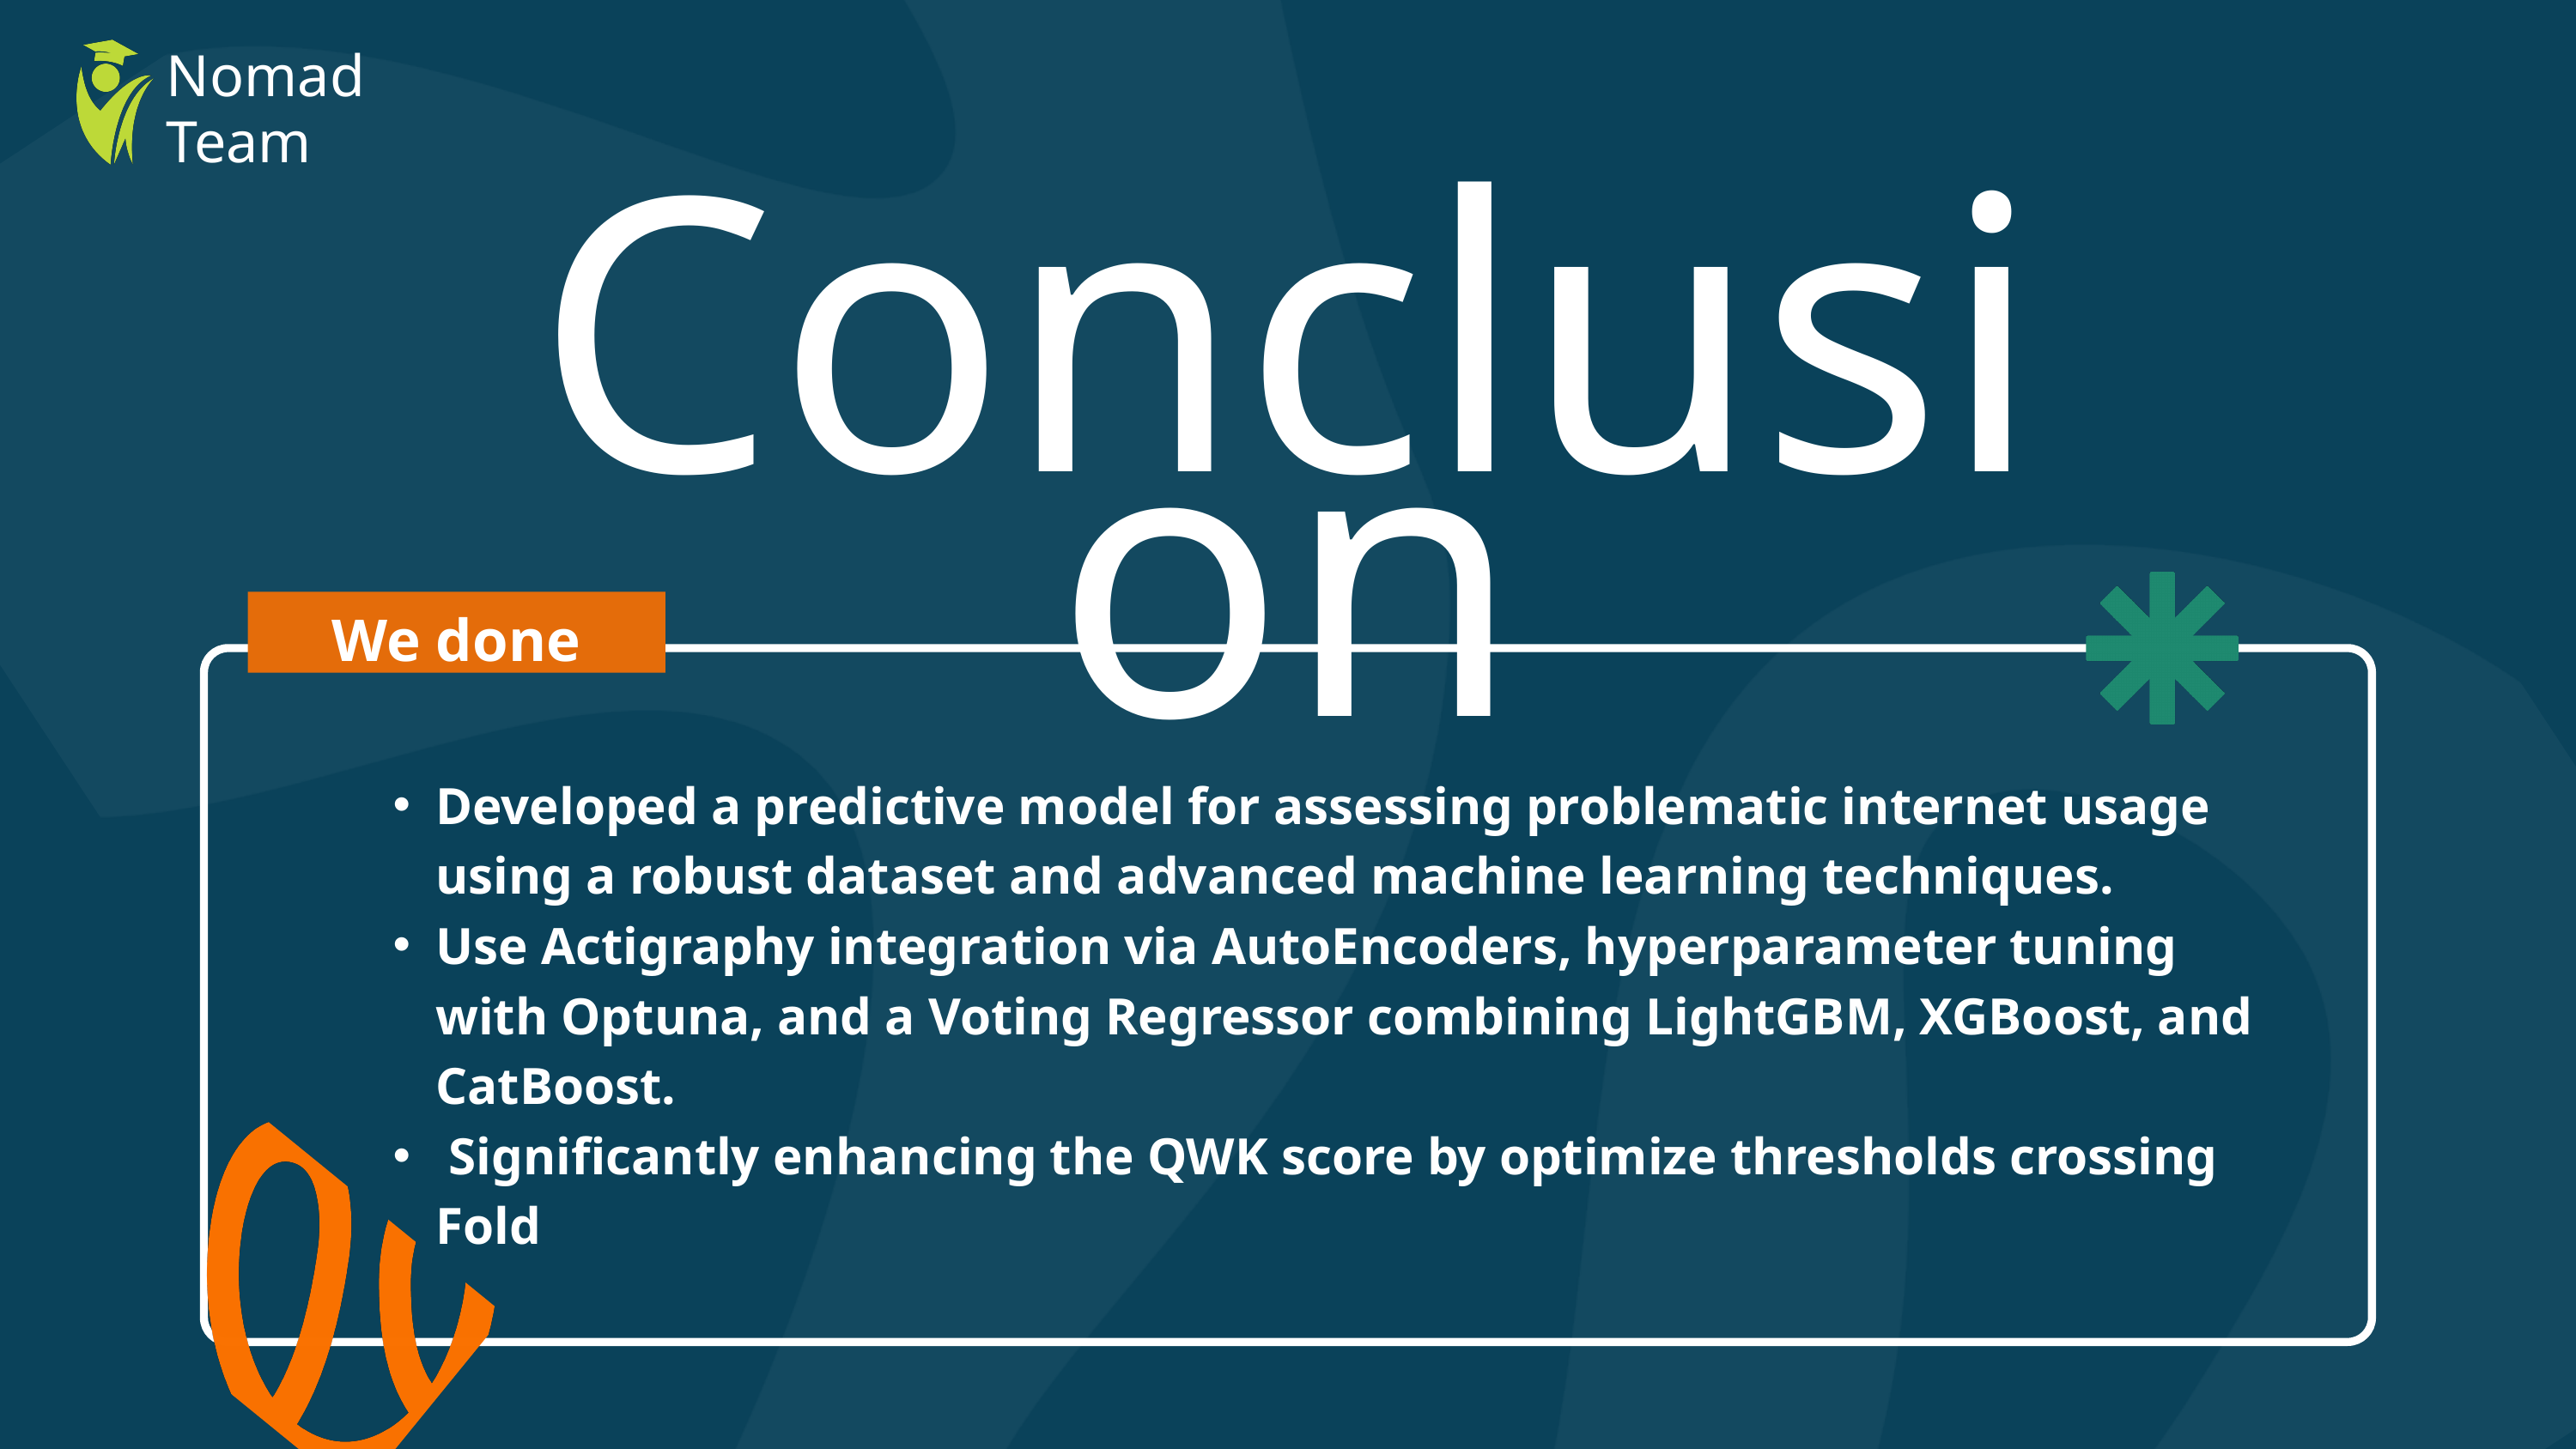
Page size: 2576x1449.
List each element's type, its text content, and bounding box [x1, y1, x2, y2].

text_box Conclusion [455, 304, 2121, 646]
text_box We done [247, 591, 665, 646]
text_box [58, 39, 430, 174]
text_box [2121, 572, 2239, 646]
text_box [106, 1180, 475, 1449]
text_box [204, 647, 2372, 1343]
text_box [0, 0, 2576, 1449]
